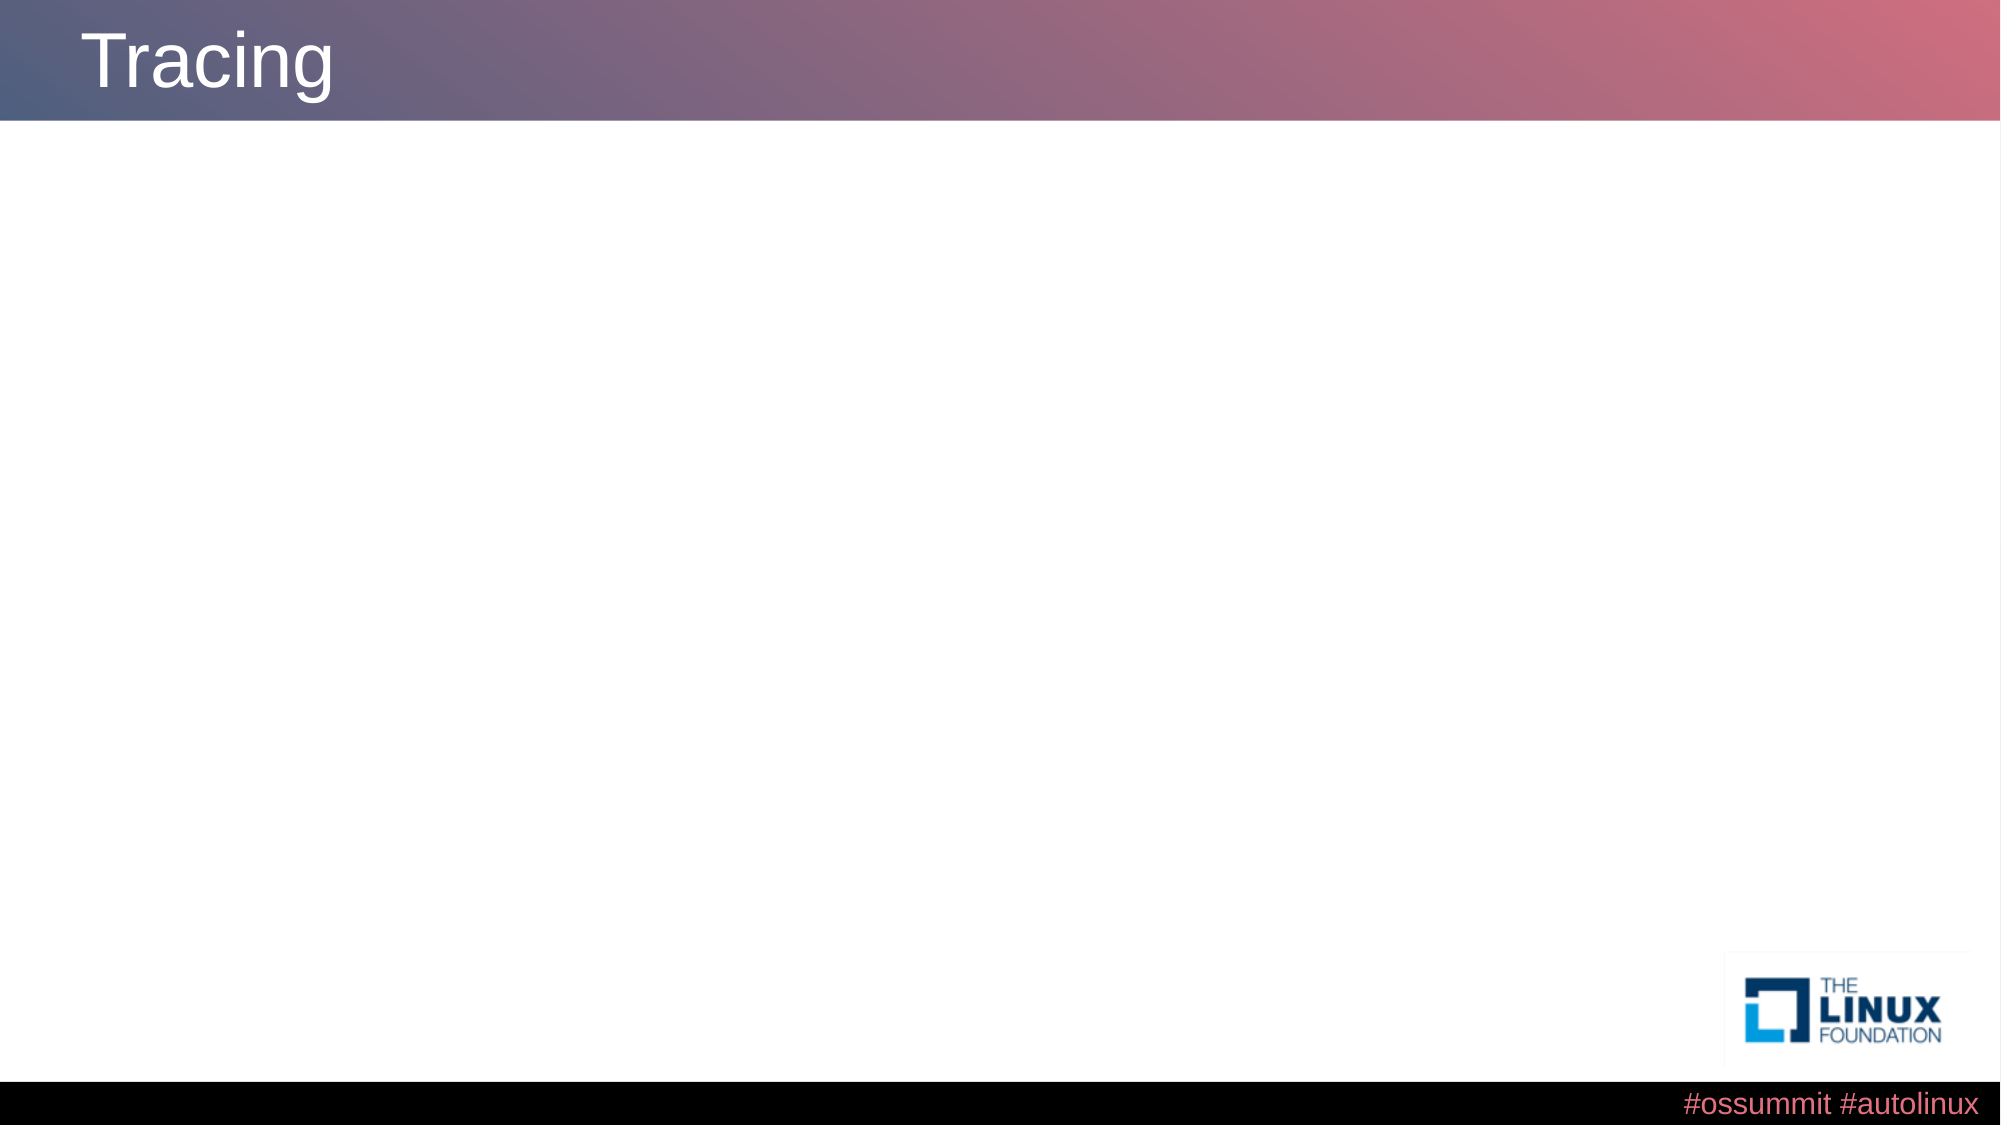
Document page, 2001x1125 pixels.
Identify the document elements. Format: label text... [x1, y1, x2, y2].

picture [1719, 936, 1972, 1073]
picture [0, 0, 2001, 1125]
title Tracing [64, 8, 1900, 117]
